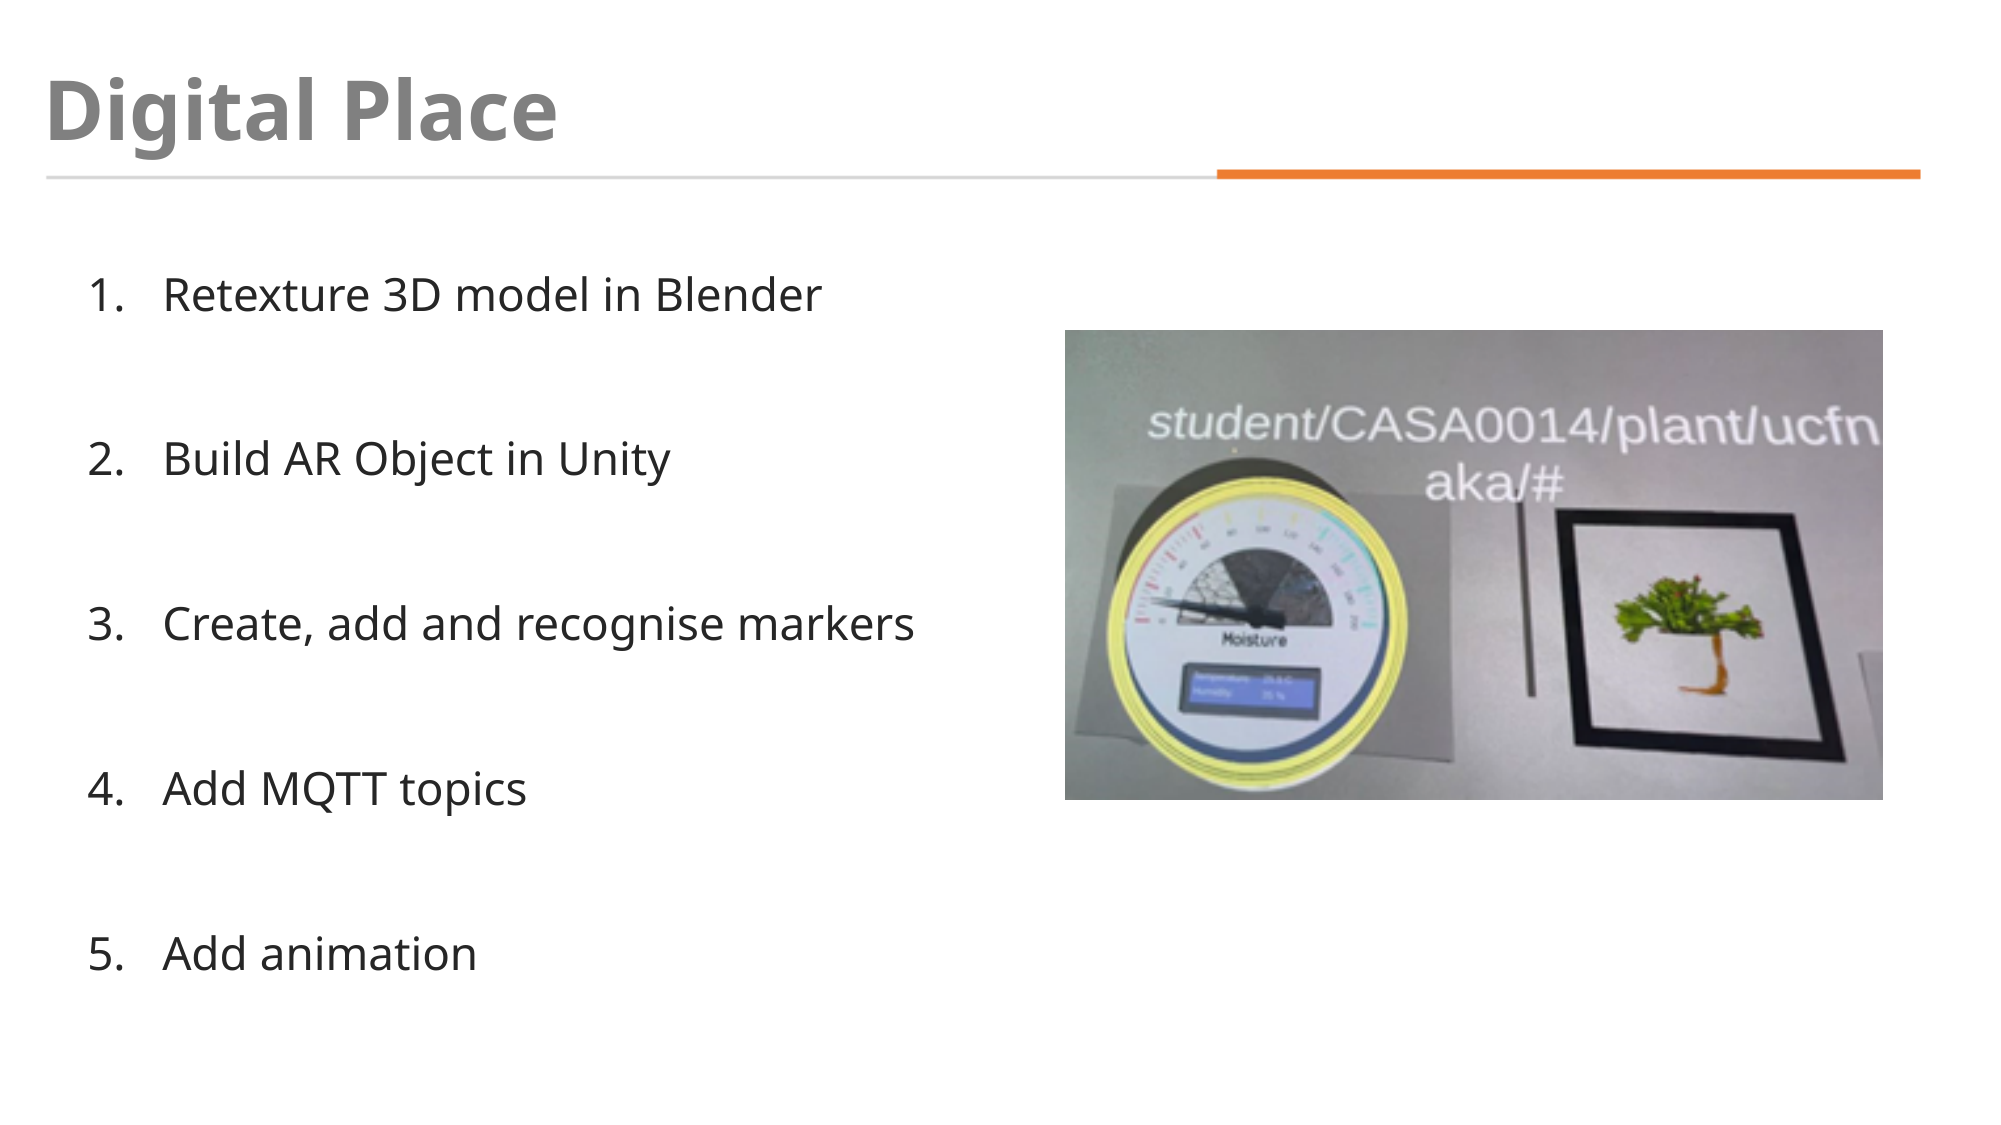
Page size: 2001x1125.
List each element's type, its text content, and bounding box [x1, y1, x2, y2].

text_box Retexture 3D model in Blender Build AR Object in Unity Create, add and recognise markers Add MQTT topics Add animation [72, 257, 1928, 988]
picture [0, 165, 1933, 188]
picture [1065, 330, 1883, 800]
text_box Digital Place [28, 0, 622, 165]
